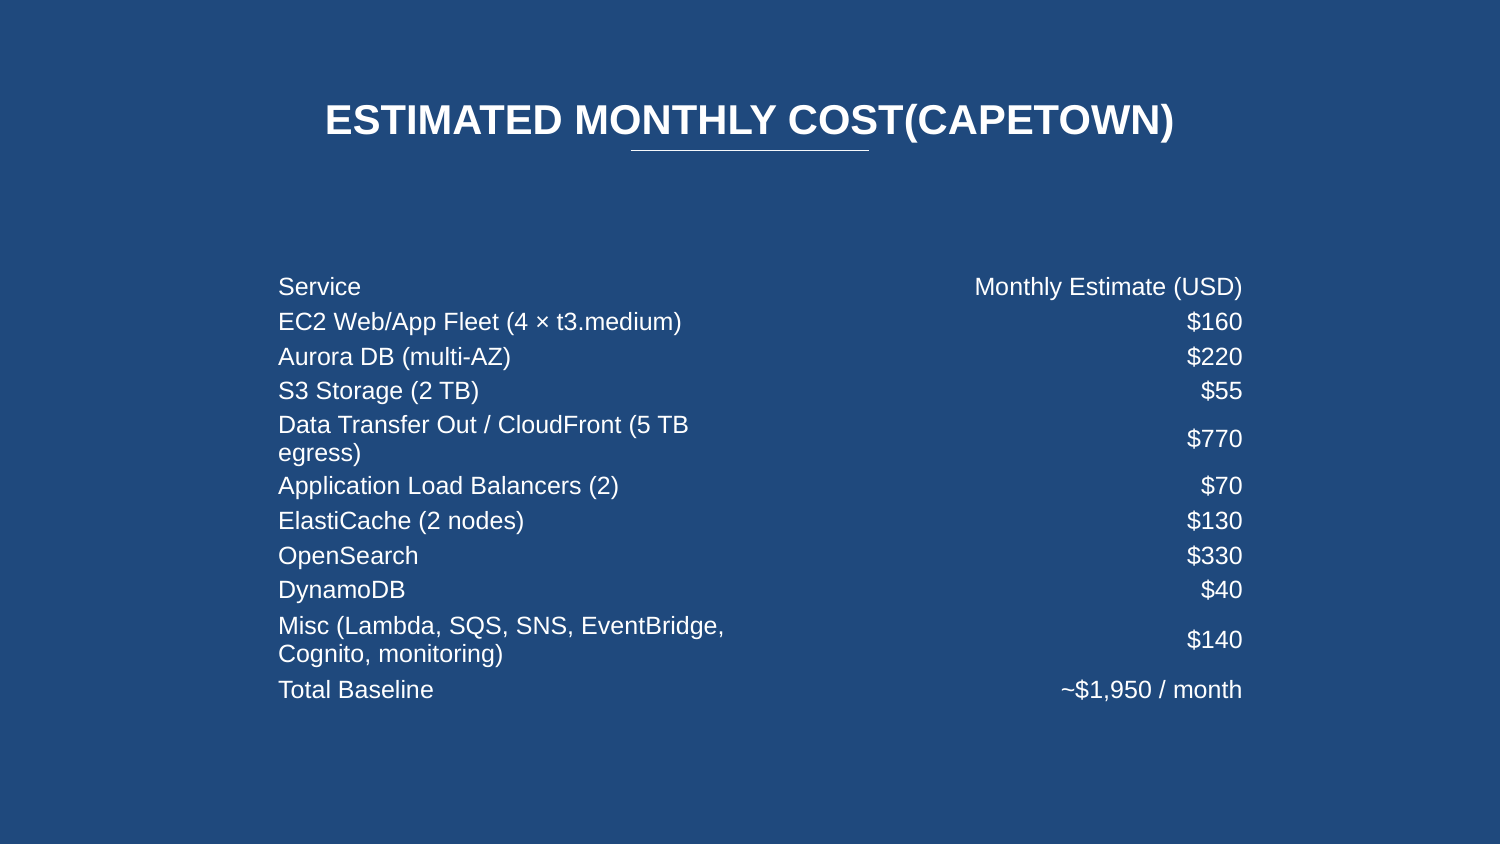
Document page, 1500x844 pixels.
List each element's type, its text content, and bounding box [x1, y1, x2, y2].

table_cell ElastiCache (2 nodes) [278, 503, 761, 538]
table_cell Misc (Lambda, SQS, SNS, EventBridge, Cognito, monitoring) [278, 608, 761, 672]
table_cell S3 Storage (2 TB) [278, 374, 761, 409]
table_cell Total Baseline [278, 672, 761, 707]
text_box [262, 84, 1238, 151]
table_cell EC2 Web/App Fleet (4 × t3.medium) [278, 304, 761, 339]
table_cell Data Transfer Out / CloudFront (5 TB egress) [278, 409, 761, 469]
table_cell Application Load Balancers (2) [278, 469, 761, 503]
table_cell $220 [761, 339, 1243, 374]
table_cell $140 [761, 608, 1243, 672]
table_cell $330 [761, 538, 1243, 573]
table_cell $130 [761, 503, 1243, 538]
table_cell OpenSearch [278, 538, 761, 573]
table_cell ~$1,950 / month [761, 672, 1243, 707]
table_cell $40 [761, 573, 1243, 608]
table_cell $770 [761, 409, 1243, 469]
table_cell $70 [761, 469, 1243, 503]
table_cell DynamoDB [278, 573, 761, 608]
table_cell $160 [761, 304, 1243, 339]
table_header Monthly Estimate (USD) [761, 270, 1243, 304]
table_cell Aurora DB (multi-AZ) [278, 339, 761, 374]
table_cell $55 [761, 374, 1243, 409]
table_header Service [278, 270, 761, 304]
